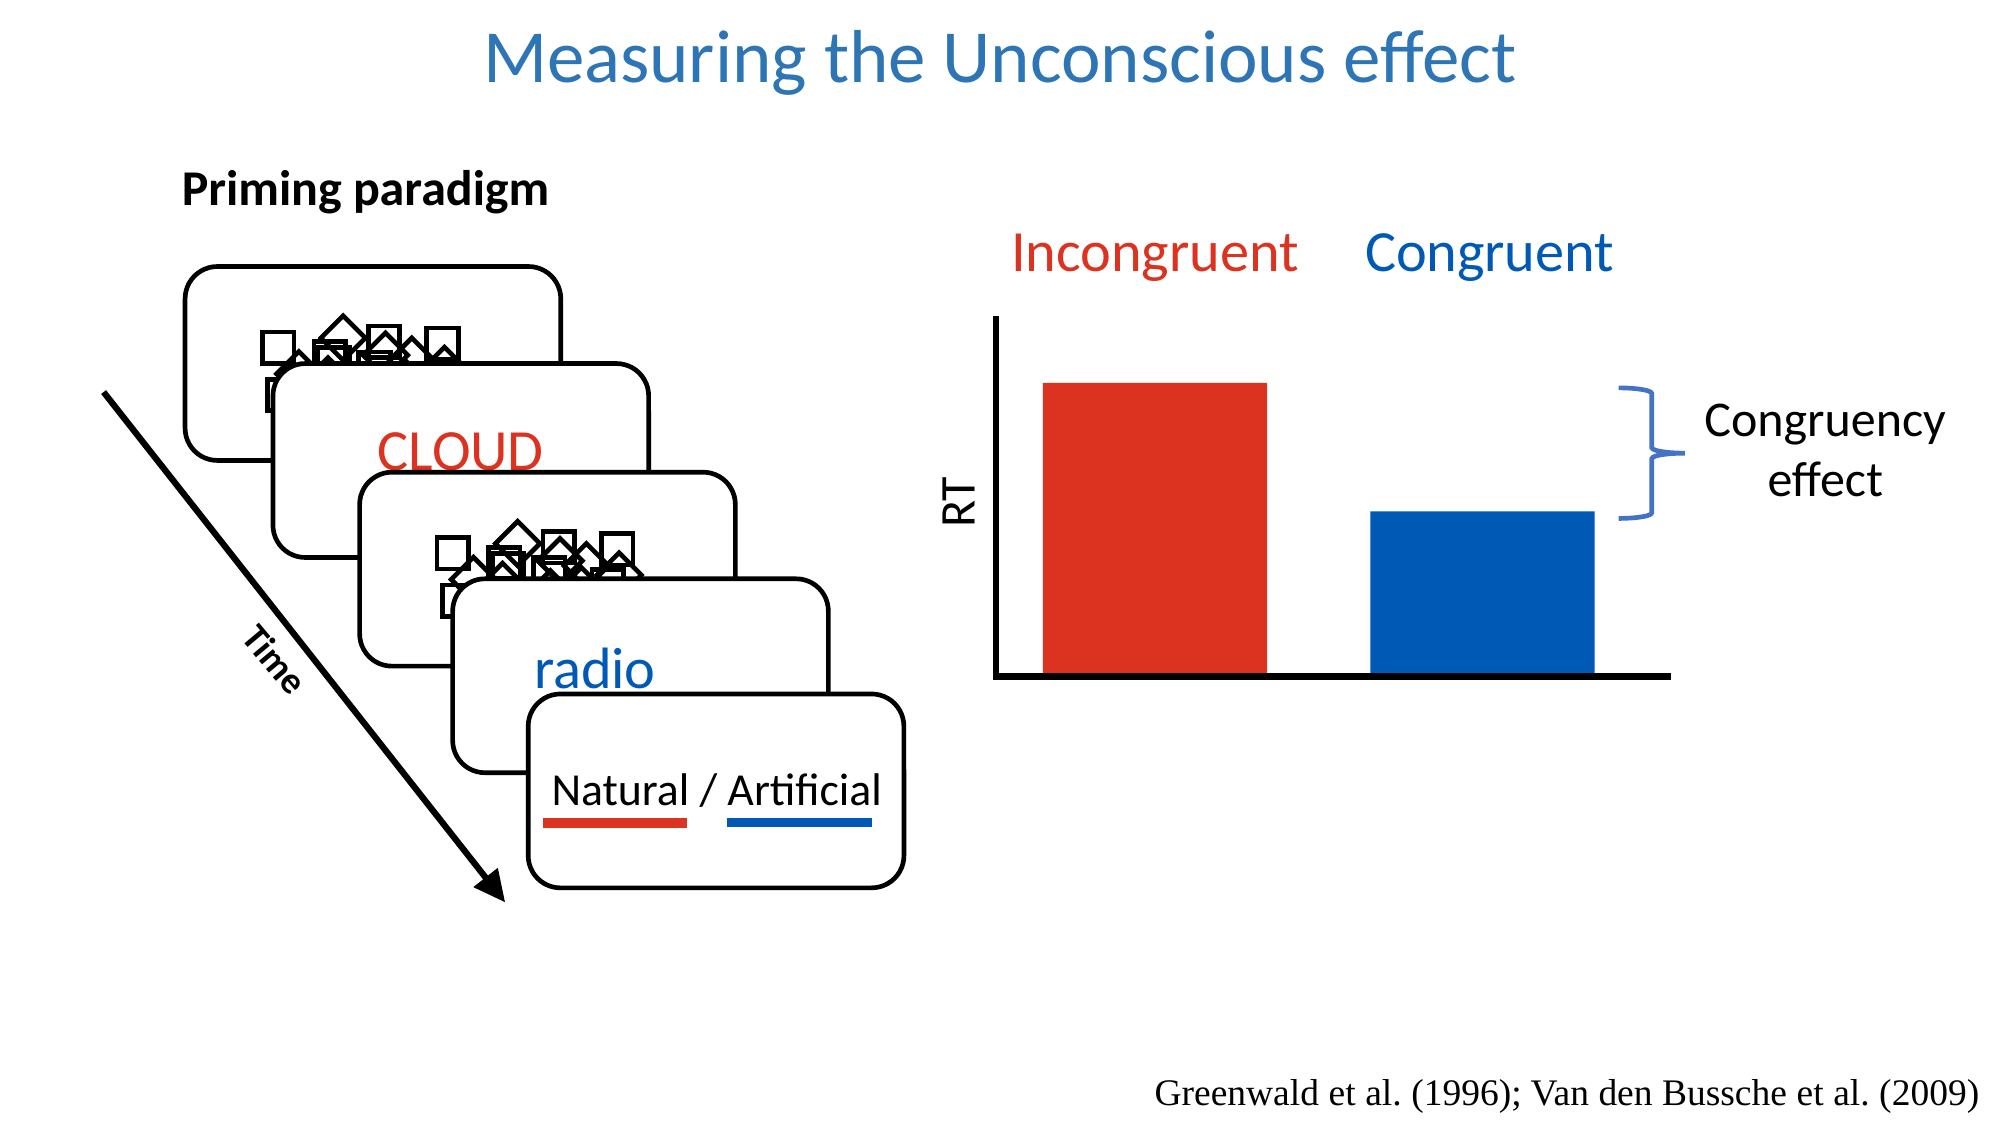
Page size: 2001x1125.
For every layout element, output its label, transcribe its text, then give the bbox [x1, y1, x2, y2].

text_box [185, 266, 561, 461]
text_box Measuring the Unconscious effect [0, 0, 2000, 105]
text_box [434, 578, 879, 773]
text_box Congruent [1349, 206, 1630, 291]
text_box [359, 472, 736, 667]
text_box Greenwald et al. (1996); Van den Bussche et al. (2009) [1139, 1060, 1996, 1121]
text_box Priming paradigm [167, 148, 569, 224]
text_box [103, 391, 505, 902]
text_box Congruency effect [1684, 378, 1966, 514]
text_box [510, 693, 955, 888]
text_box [272, 363, 649, 558]
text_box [917, 316, 1672, 677]
text_box Incongruent [985, 206, 1325, 291]
